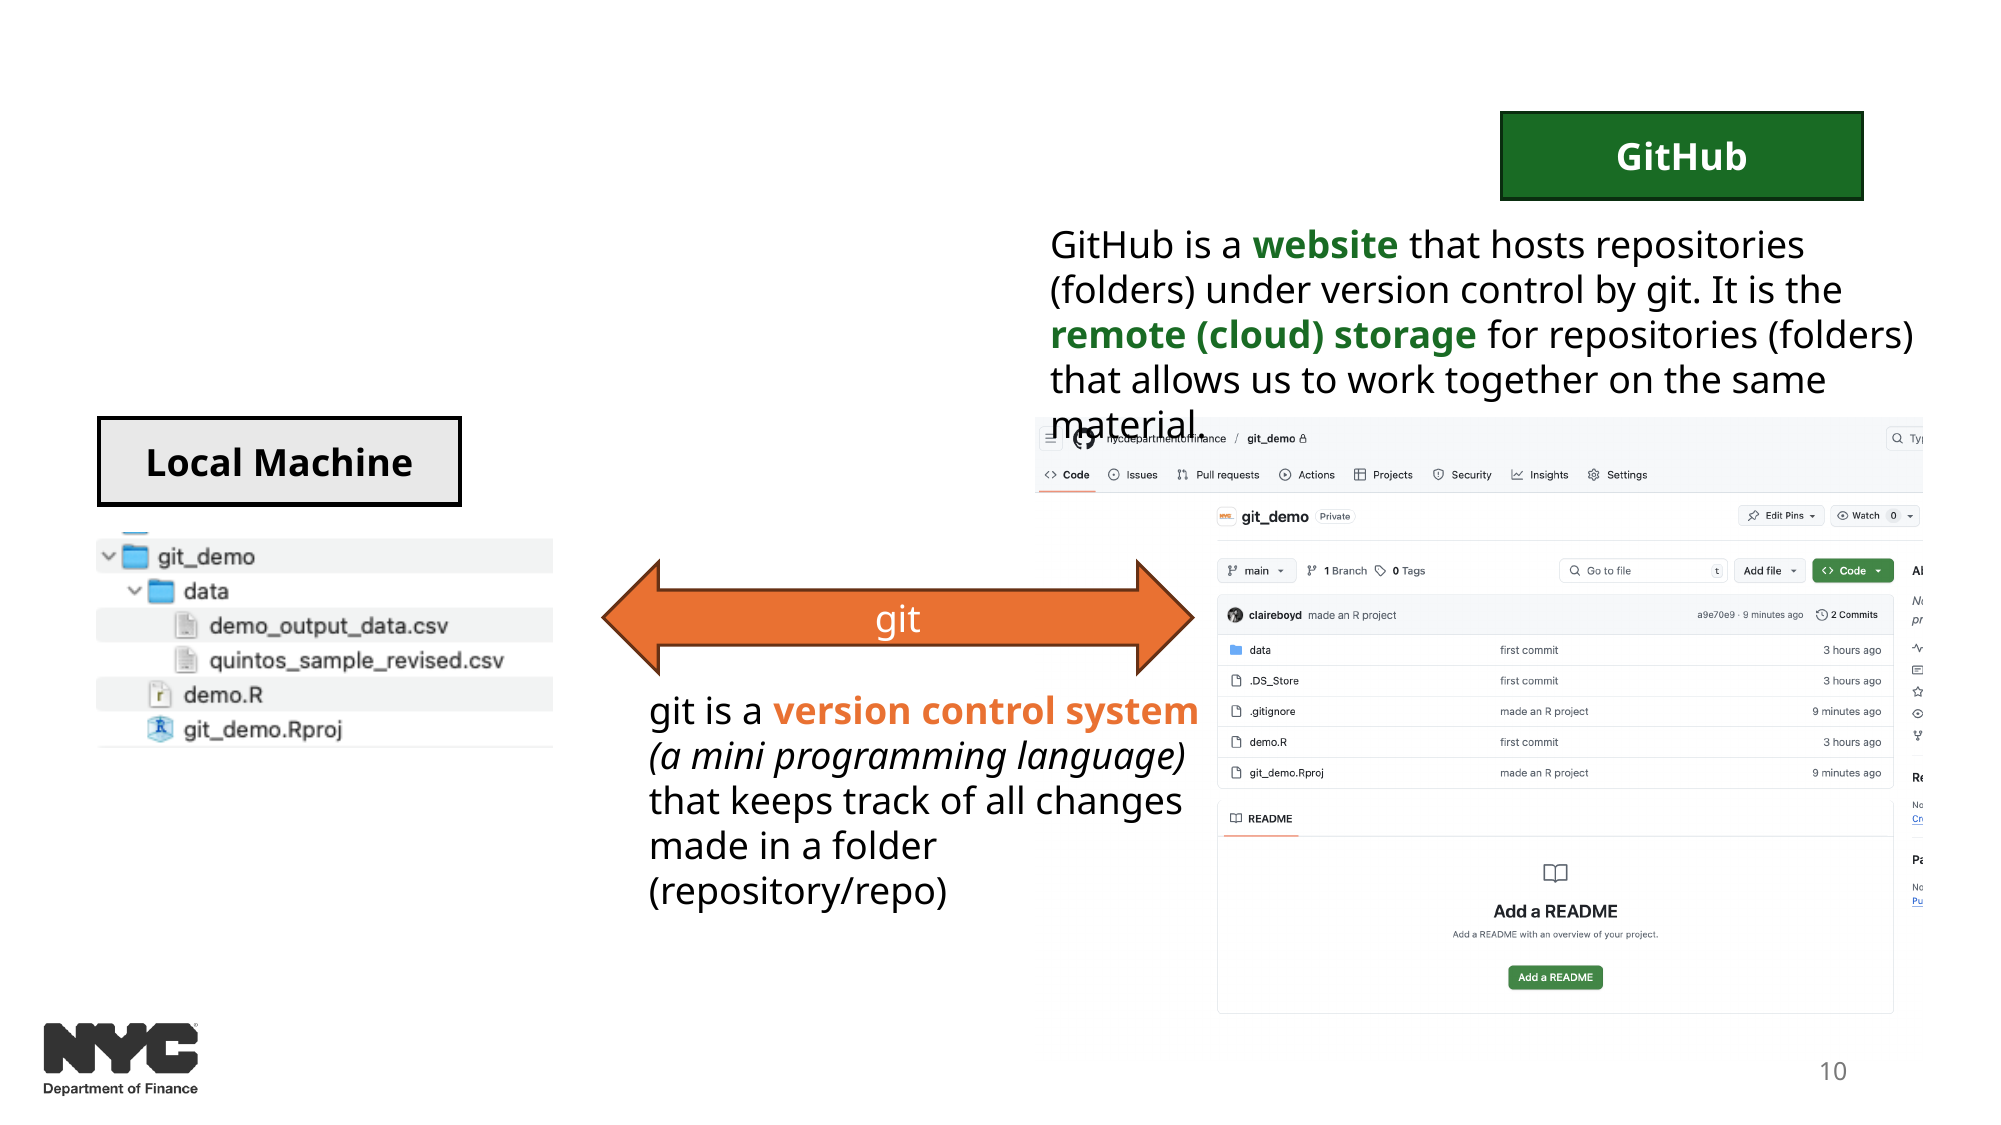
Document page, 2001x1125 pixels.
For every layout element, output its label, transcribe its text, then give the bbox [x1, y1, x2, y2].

text_box Local Machine [97, 416, 462, 507]
picture [28, 1000, 222, 1114]
picture [95, 532, 554, 748]
text_box GitHub [1500, 111, 1864, 201]
slide_number 10 [1412, 1062, 1863, 1103]
picture [1034, 416, 1924, 1062]
text_box git is a version control system (a mini programming language) that keeps track of all changes made in a folder (repository/repo) [634, 679, 1034, 920]
text_box GitHub is a website that hosts repositories (folders) under version control by git. It is the remote (cloud) storage for repositories (folders) that allows us to work together on the same material. [1035, 213, 1968, 454]
text_box git [600, 558, 1034, 677]
